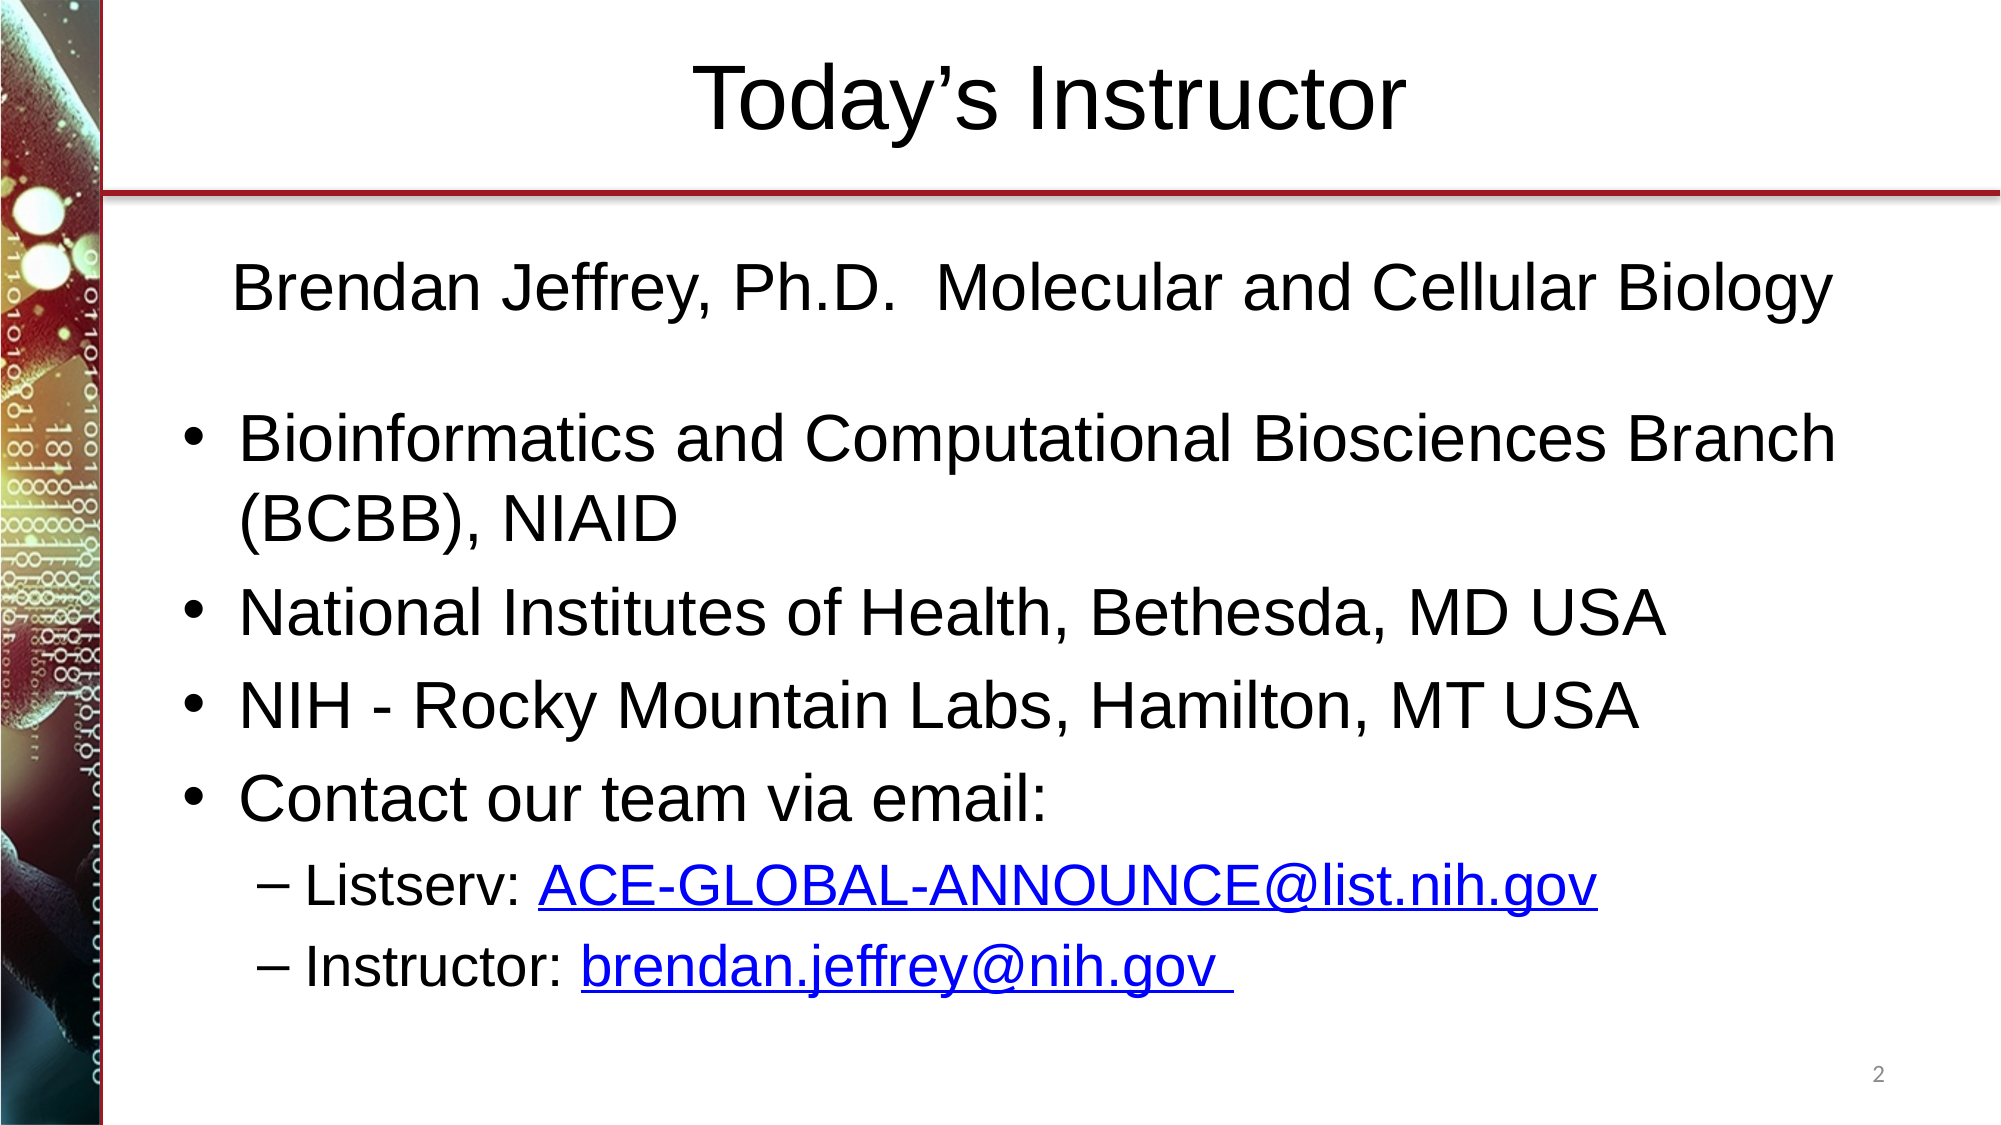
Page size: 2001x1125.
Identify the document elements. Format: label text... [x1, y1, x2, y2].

title Today’s Instructor [99, 13, 2000, 172]
text_box Brendan Jeffrey, Ph.D. Molecular and Cellular Biology [167, 236, 1900, 332]
picture [1, 1, 99, 1124]
slide_number 2 [1433, 1042, 1900, 1103]
list Bioinformatics and Computational Biosciences Branch (BCBB), NIAID National Institutes of Health, Bethesda, MD USA NIH - Rocky Mountain Labs, Hamilton, MT USA Contact our team via email: Listserv: ACE-GLOBAL-ANNOUNCE@list.nih.gov Instructor: brendan.jeffrey@nih.gov [167, 387, 1933, 1044]
